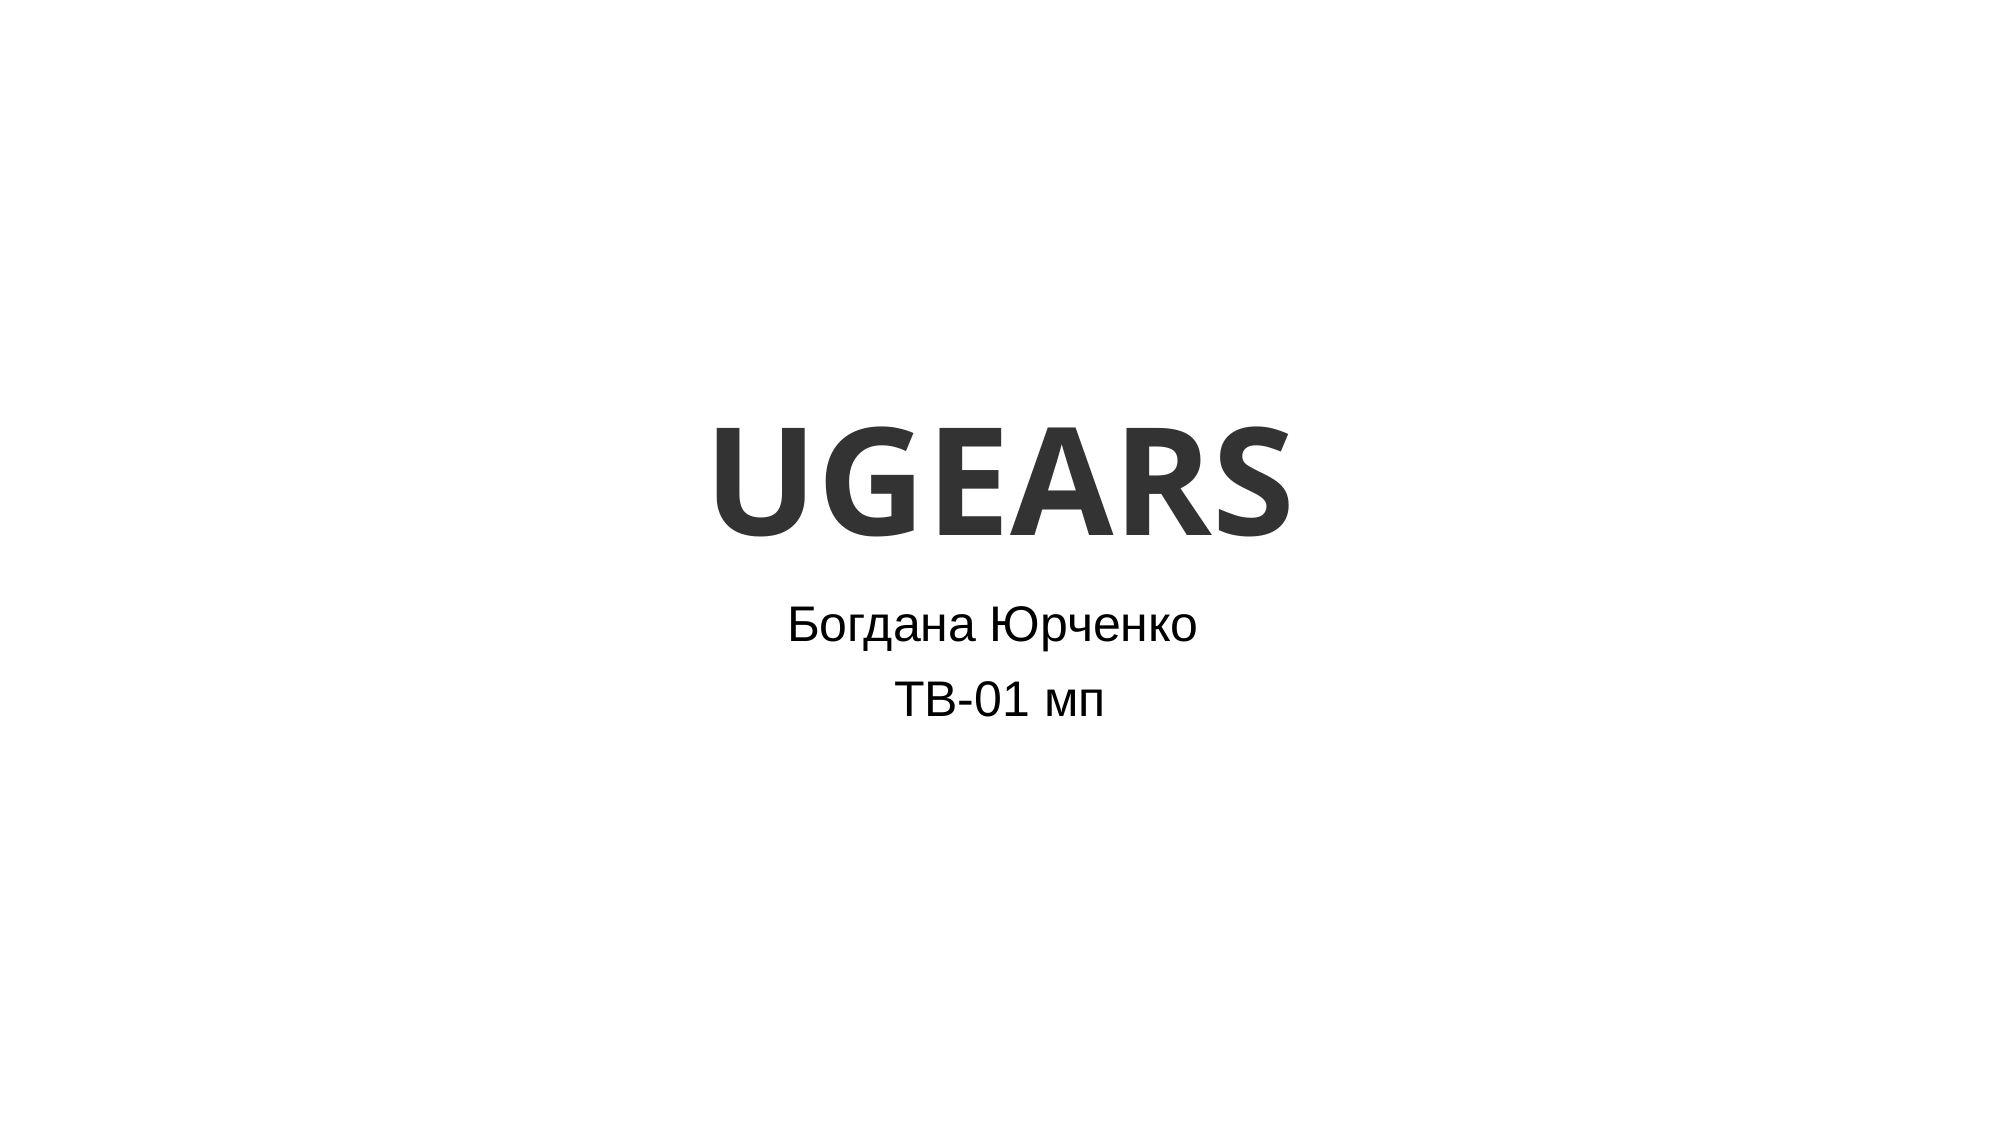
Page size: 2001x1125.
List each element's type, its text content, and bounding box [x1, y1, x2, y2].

title UGEARS [249, 184, 1750, 576]
subtitle Богдана Юрченко ТВ-01 мп [249, 590, 1750, 863]
